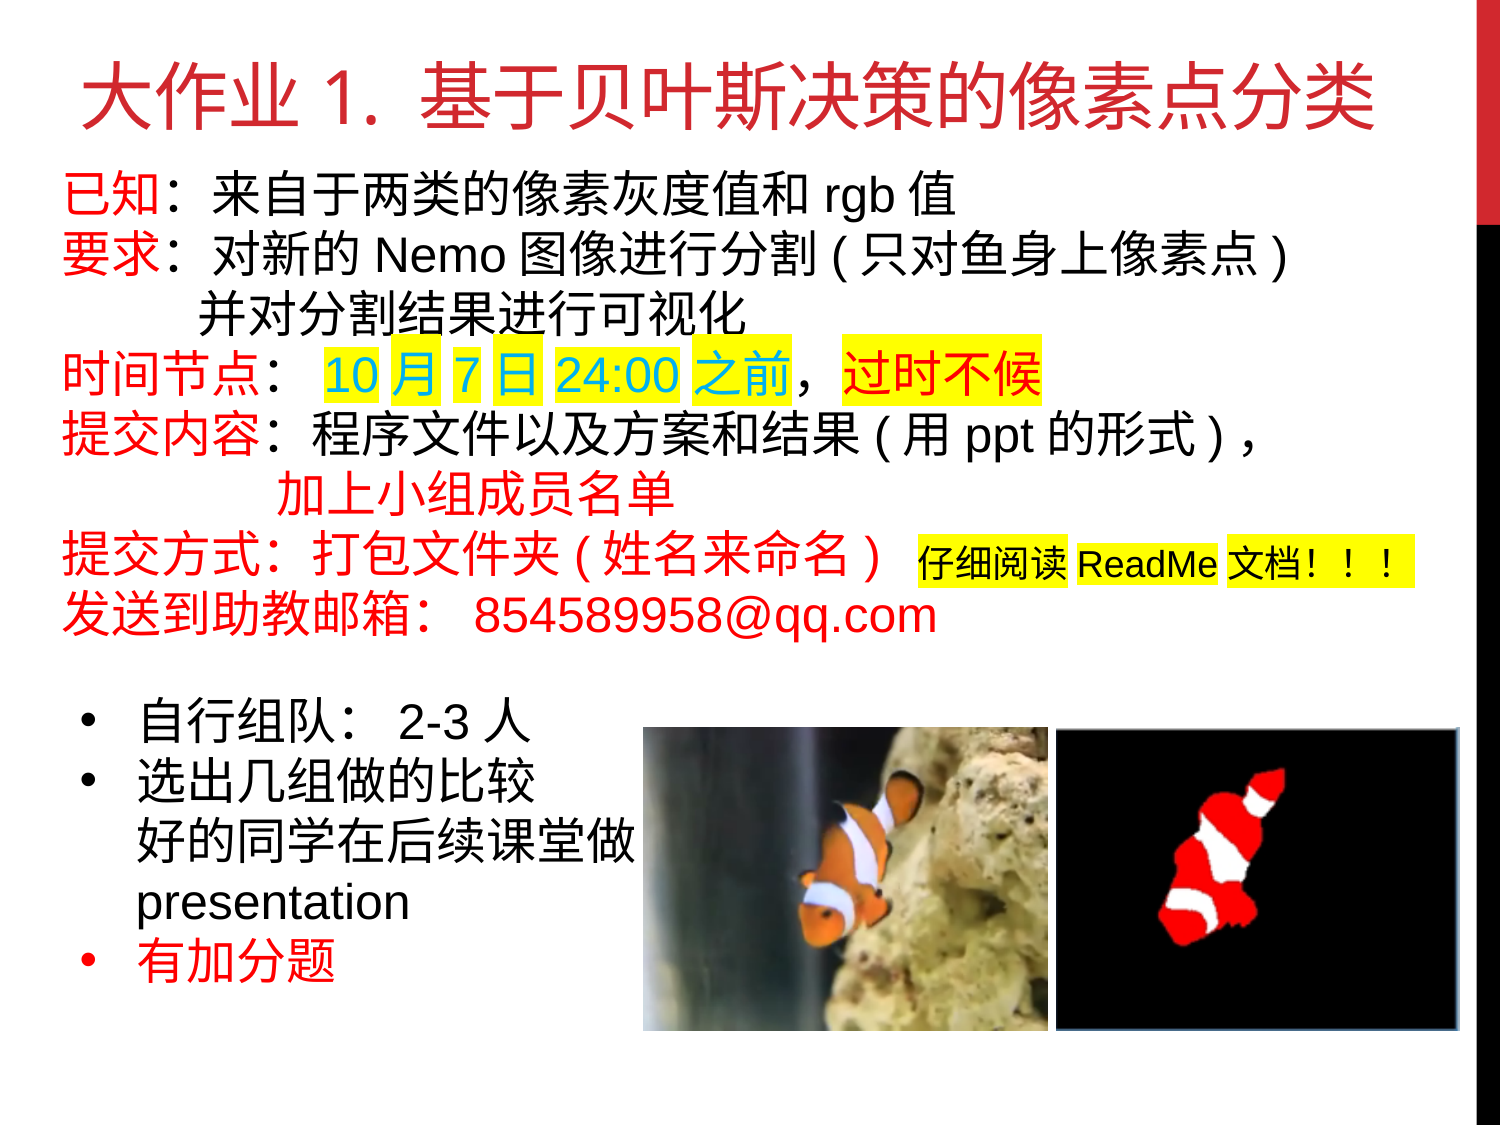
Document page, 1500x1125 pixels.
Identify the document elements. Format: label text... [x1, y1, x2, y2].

picture [1055, 727, 1461, 1032]
text_box 已知：来自于两类的像素灰度值和rgb值 要求：对新的Nemo图像进行分割(只对鱼身上像素点) 并对分割结果进行可视化 时间节点：10月7日24:00之前，过时不候 提交内容：程序文件以及方案和结果(用ppt的形式)， 加上小组成员名单 提交方式：打包文件夹(姓名来命名) 发送到助教邮箱：854589958@qq.com [46, 154, 1304, 650]
text_box 自行组队：2-3人 选出几组做的比较 好的同学在后续课堂做 presentation 有加分题 [64, 682, 680, 1117]
picture [643, 727, 1048, 1032]
text_box 仔细阅读ReadMe文档！！！ [903, 532, 1430, 592]
text_box 大作业1. 基于贝叶斯决策的像素点分类 [64, 42, 1447, 268]
